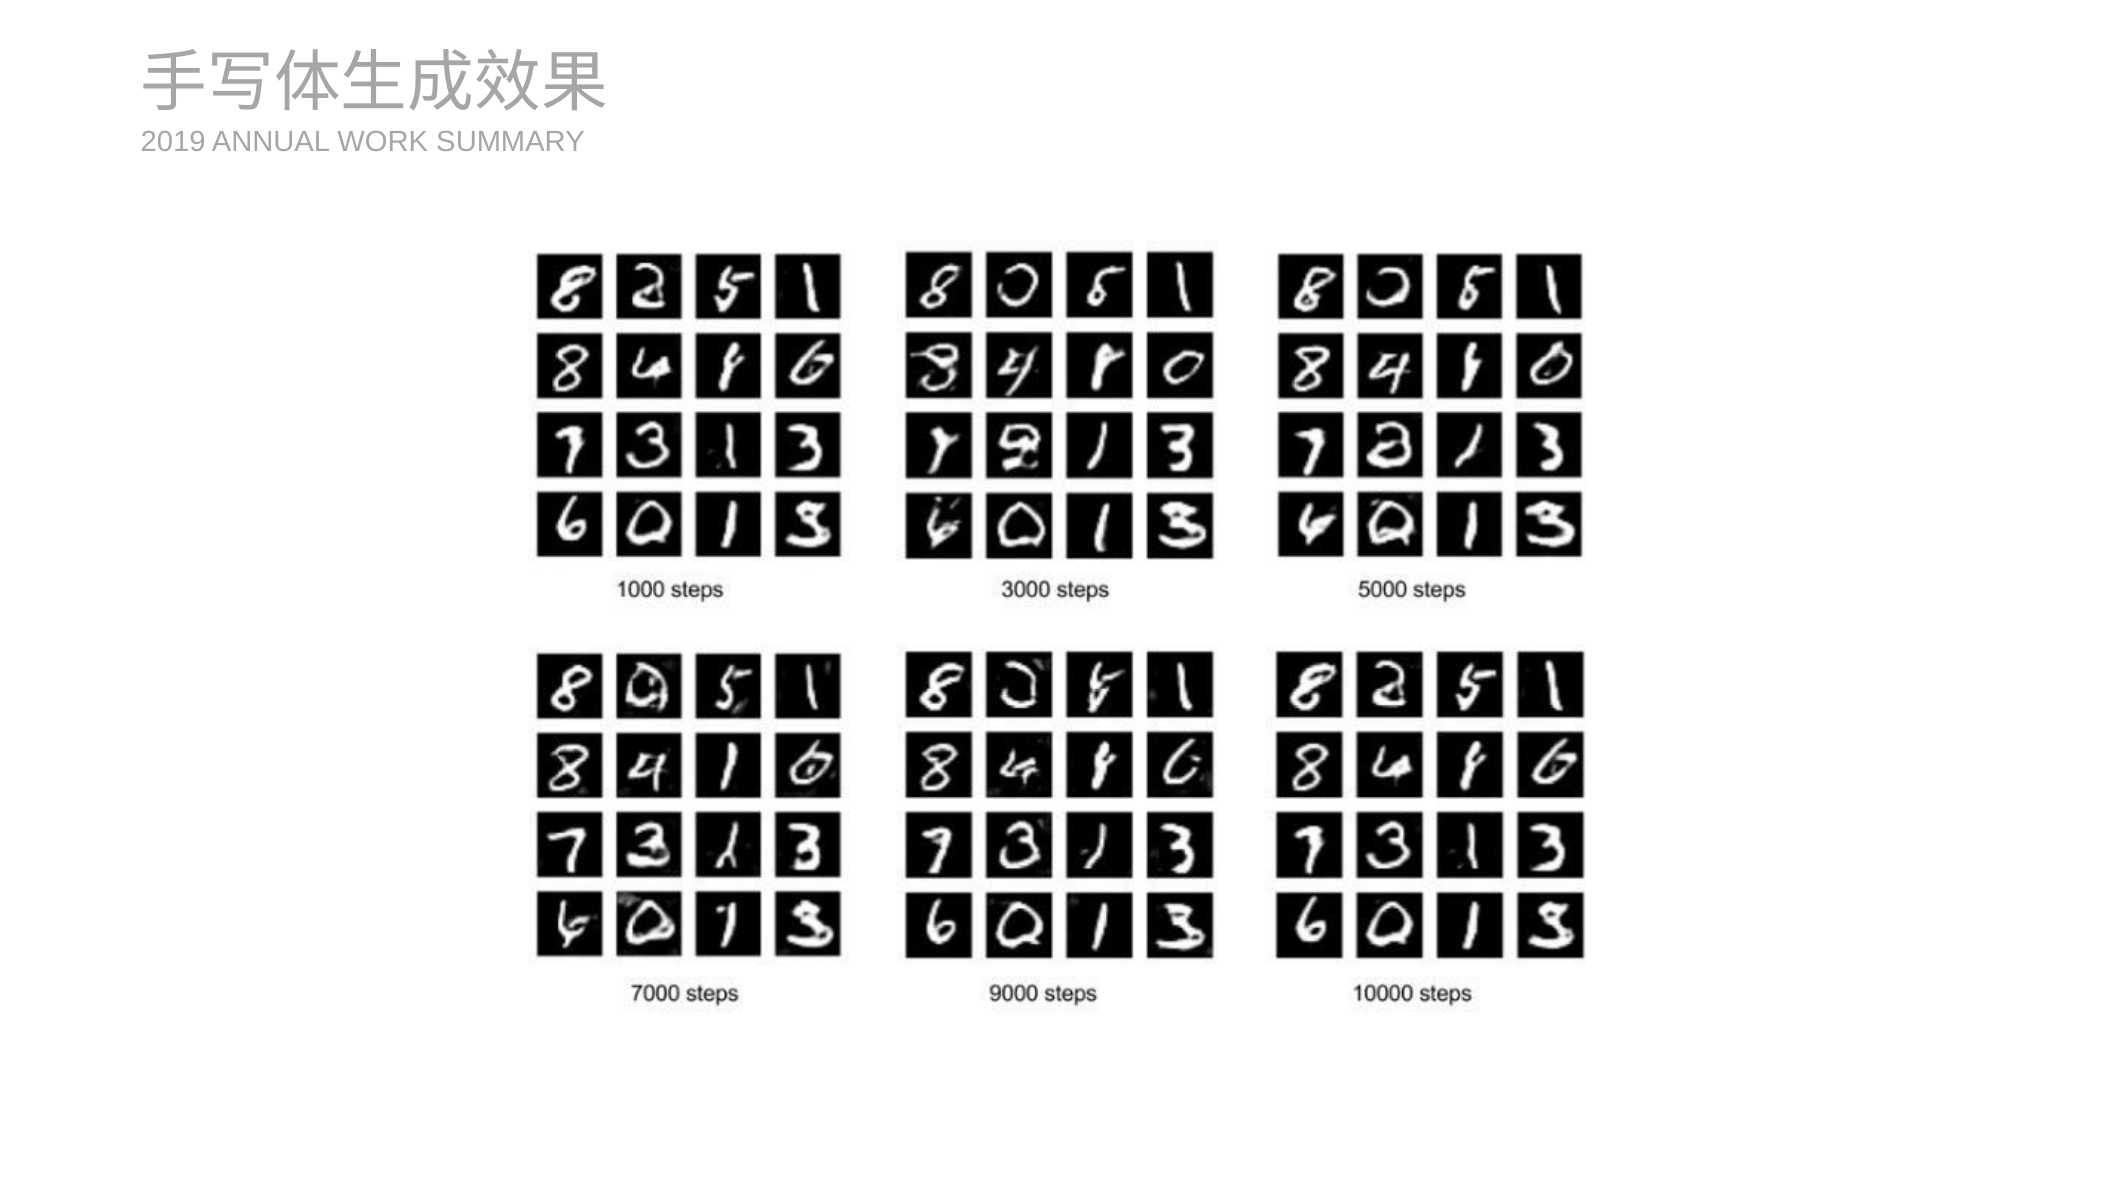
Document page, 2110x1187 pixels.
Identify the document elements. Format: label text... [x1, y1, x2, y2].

text_box 手写体生成效果 [140, 38, 722, 119]
picture [505, 229, 1604, 1017]
text_box 2019 ANNUAL WORK SUMMARY [140, 122, 602, 158]
